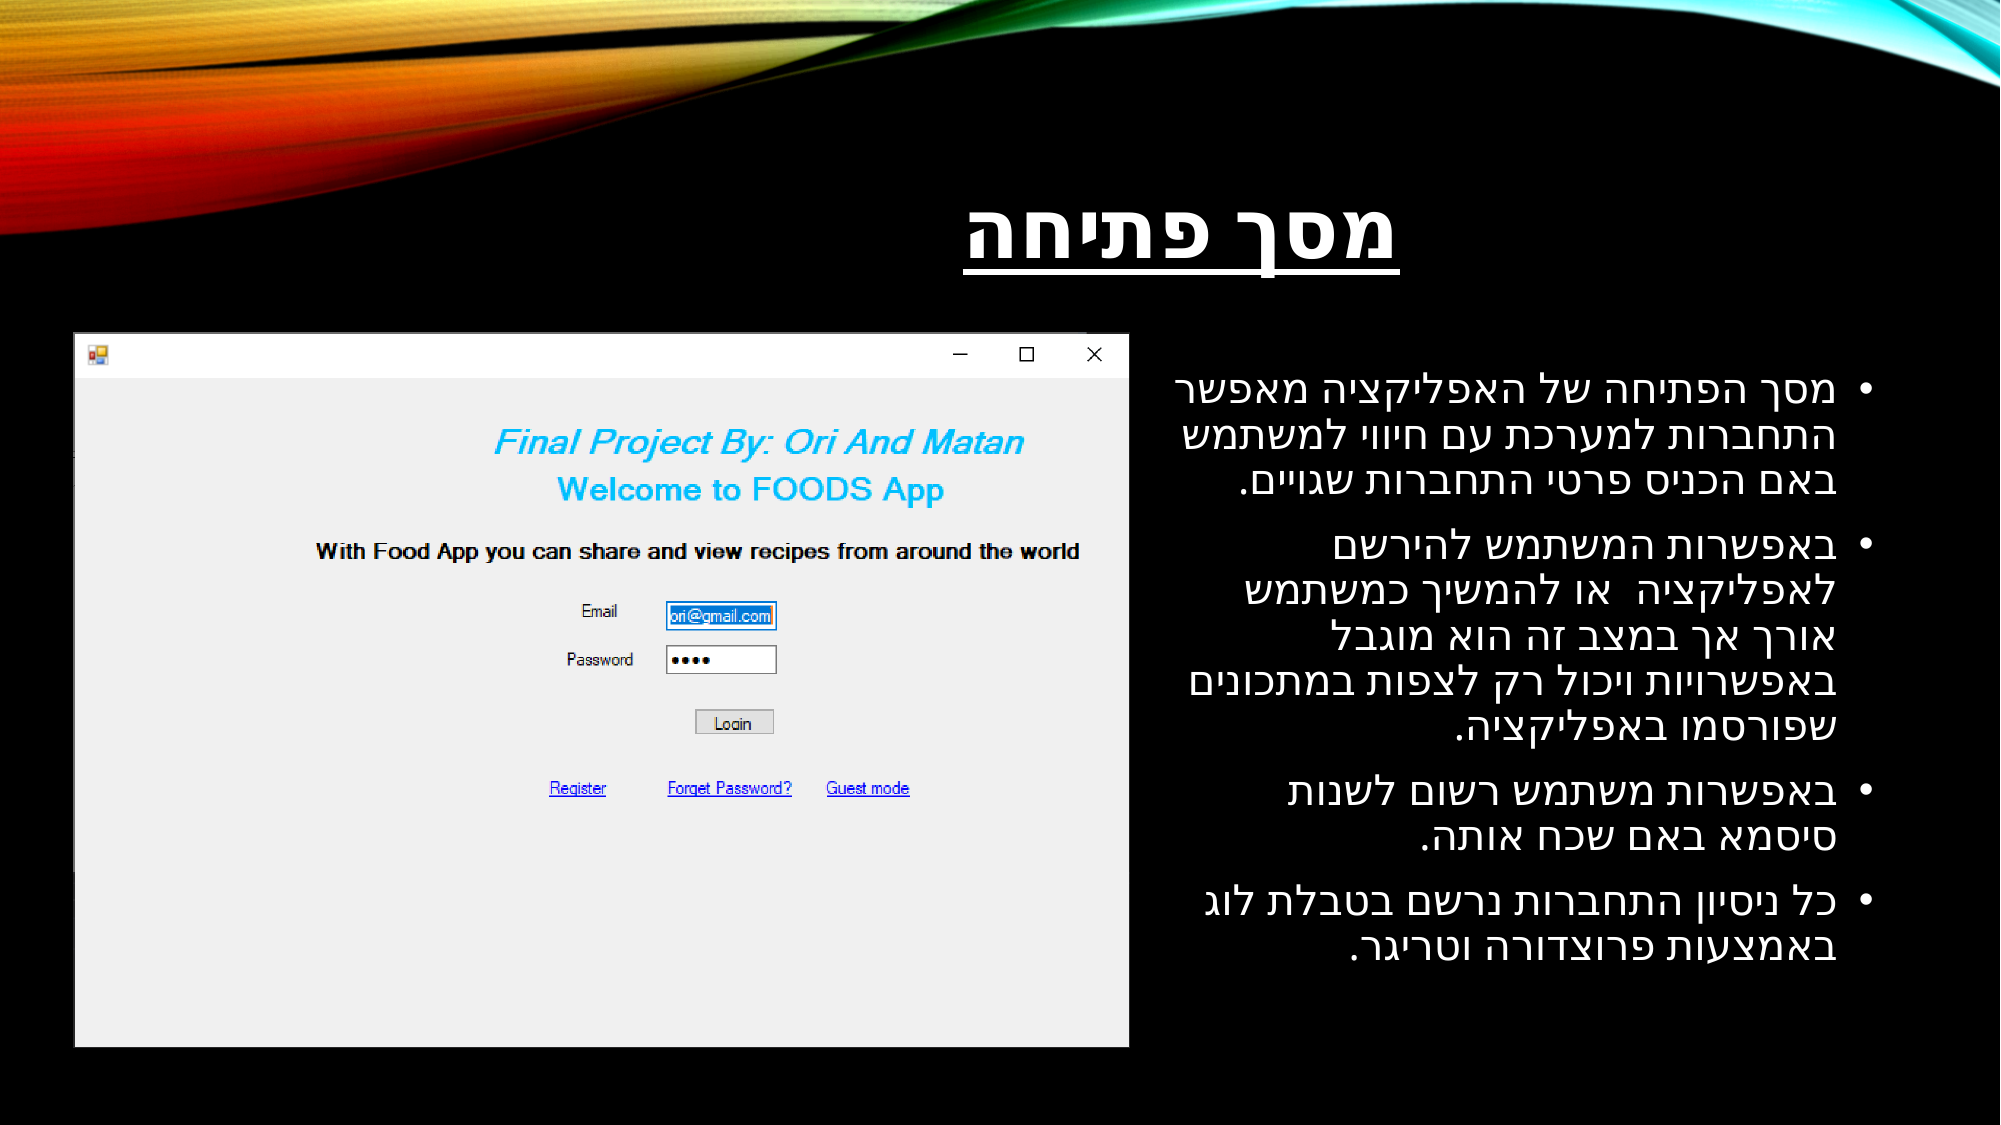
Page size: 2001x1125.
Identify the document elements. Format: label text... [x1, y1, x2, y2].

title מסך פתיחה [474, 125, 1888, 338]
list מסך הפתיחה של האפליקציה מאפשר התחברות למערכת עם חיווי למשתמש באם הכניס פרטי התחברות שגויים. באפשרות המשתמש להירשם לאפליקציה או להמשיך כמשתמש אורך אך במצב זה הוא מוגבל באפשרויות ויכול רק לצפות במתכונים שפורסמו באפליקציה. באפשרות משתמש רשום לשנות סיסמא באם שכח אותה. כל ניסיון התחברות נרשם בטבלת לוג באמצעות פרוצדורה וטריגר. [1153, 360, 1888, 1021]
picture [0, 0, 2000, 237]
picture [73, 332, 1130, 1048]
